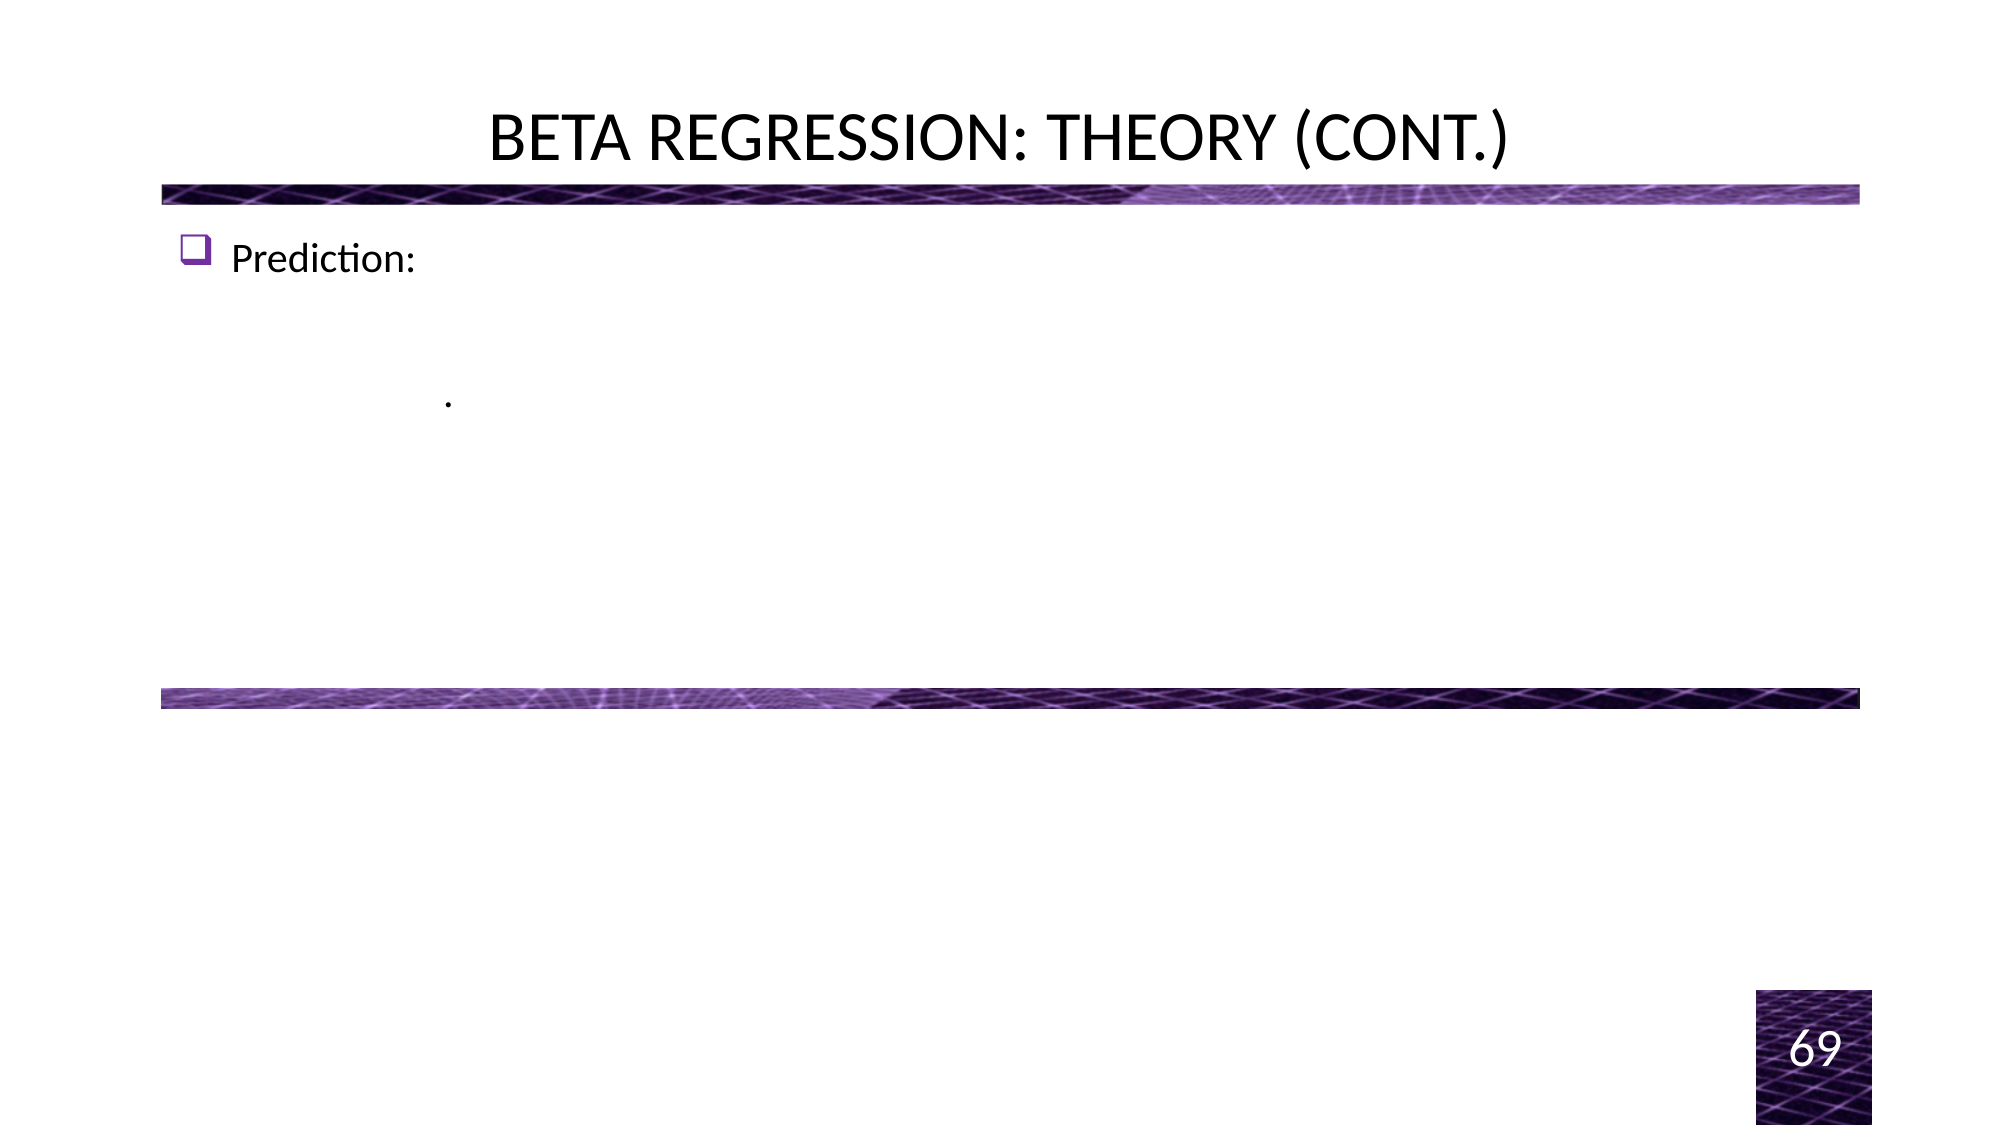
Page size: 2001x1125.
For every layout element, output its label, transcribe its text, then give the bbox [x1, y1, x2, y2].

text_box BETA REGRESSION: THEORY (CONT.) [136, 66, 1864, 199]
picture [161, 688, 1860, 709]
picture [1756, 990, 1872, 1125]
picture [161, 184, 1860, 205]
